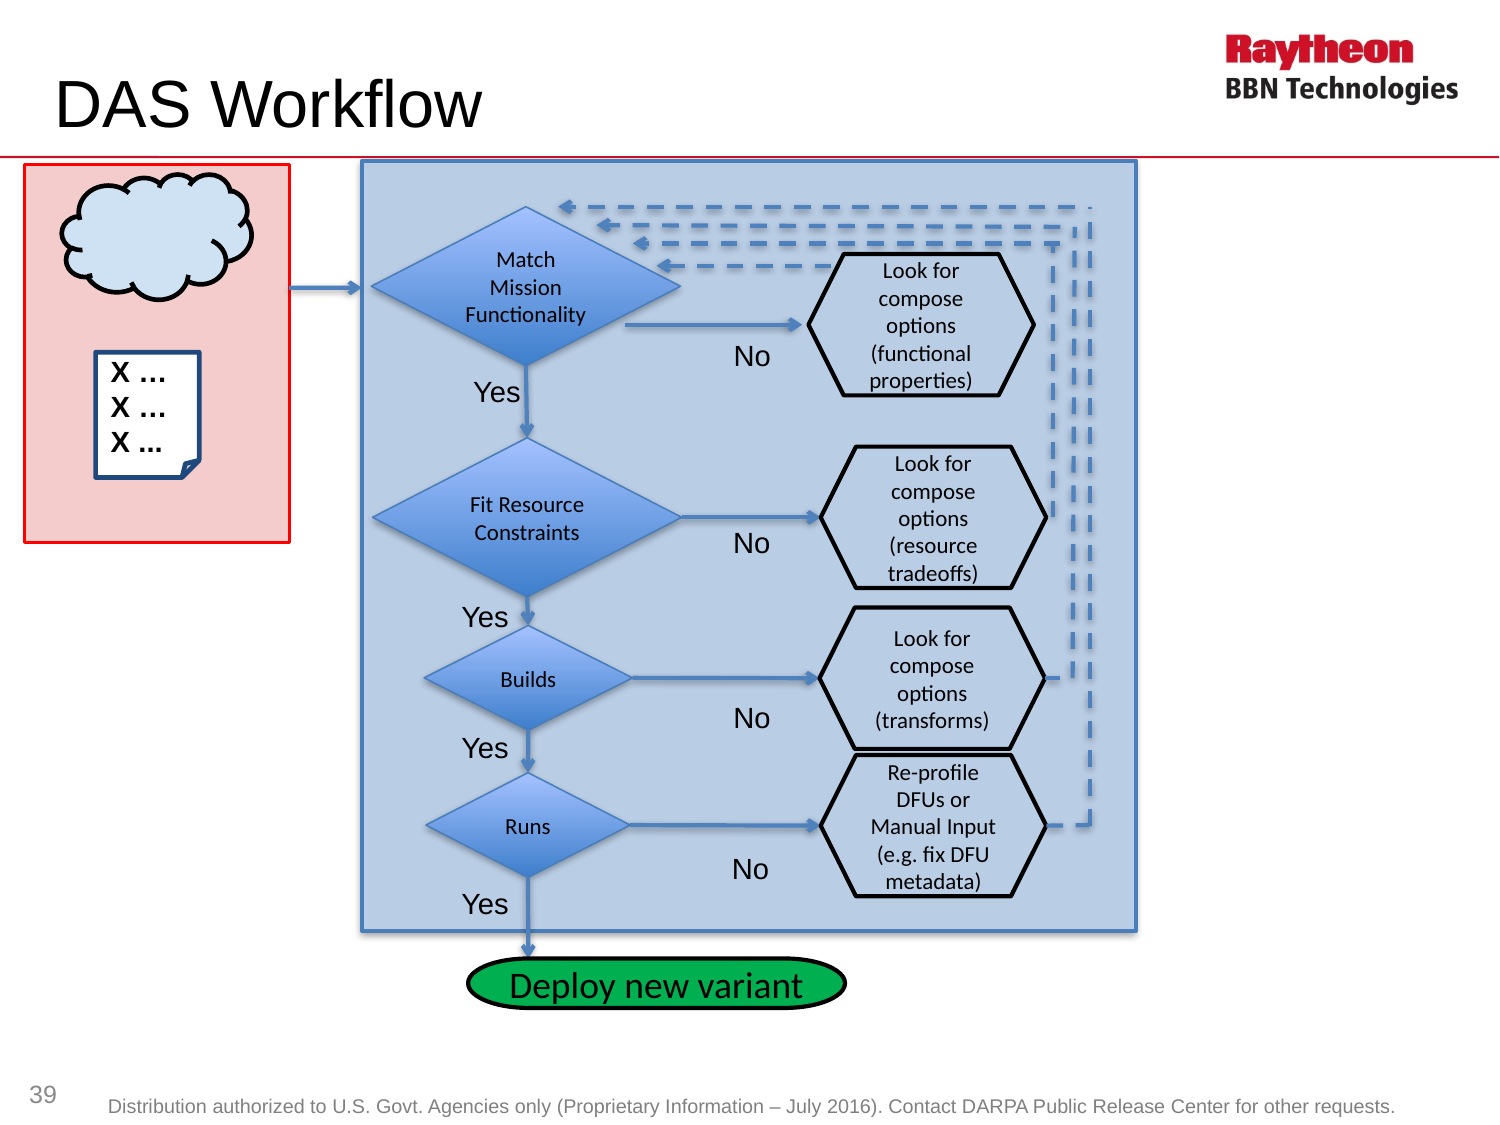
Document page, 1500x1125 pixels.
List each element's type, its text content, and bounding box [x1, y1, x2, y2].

text_box Match Mission Functionality [370, 206, 682, 365]
text_box Re-profile DFUs or Manual Input (e.g. fix DFU metadata) [819, 752, 1047, 899]
text_box Yes [446, 591, 524, 641]
text_box Look for compose options (resource tradeoffs) [819, 444, 1047, 591]
text_box No [718, 692, 786, 742]
text_box Runs [425, 773, 628, 877]
text_box Yes [528, 365, 536, 416]
text_box No [718, 526, 786, 567]
text_box No [718, 334, 786, 380]
slide_number 39 [0, 1063, 87, 1124]
text_box [24, 164, 290, 543]
picture [1222, 31, 1460, 108]
text_box No [717, 842, 785, 893]
text_box Yes [446, 877, 524, 928]
text_box Yes [446, 722, 524, 772]
text_box Fit Resource Constraints [371, 439, 679, 597]
title DAS Workflow [39, 44, 1390, 158]
text_box Builds [423, 626, 631, 730]
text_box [596, 224, 1061, 228]
text_box X … X … X ... [95, 352, 200, 478]
text_box Look for compose options (transforms) [817, 605, 1046, 751]
text_box [361, 160, 1137, 932]
text_box Yes [458, 365, 525, 416]
text_box [61, 174, 252, 300]
text_box Look for compose options (functional properties) [806, 252, 1036, 398]
text_box Deploy new variant [466, 956, 848, 1011]
